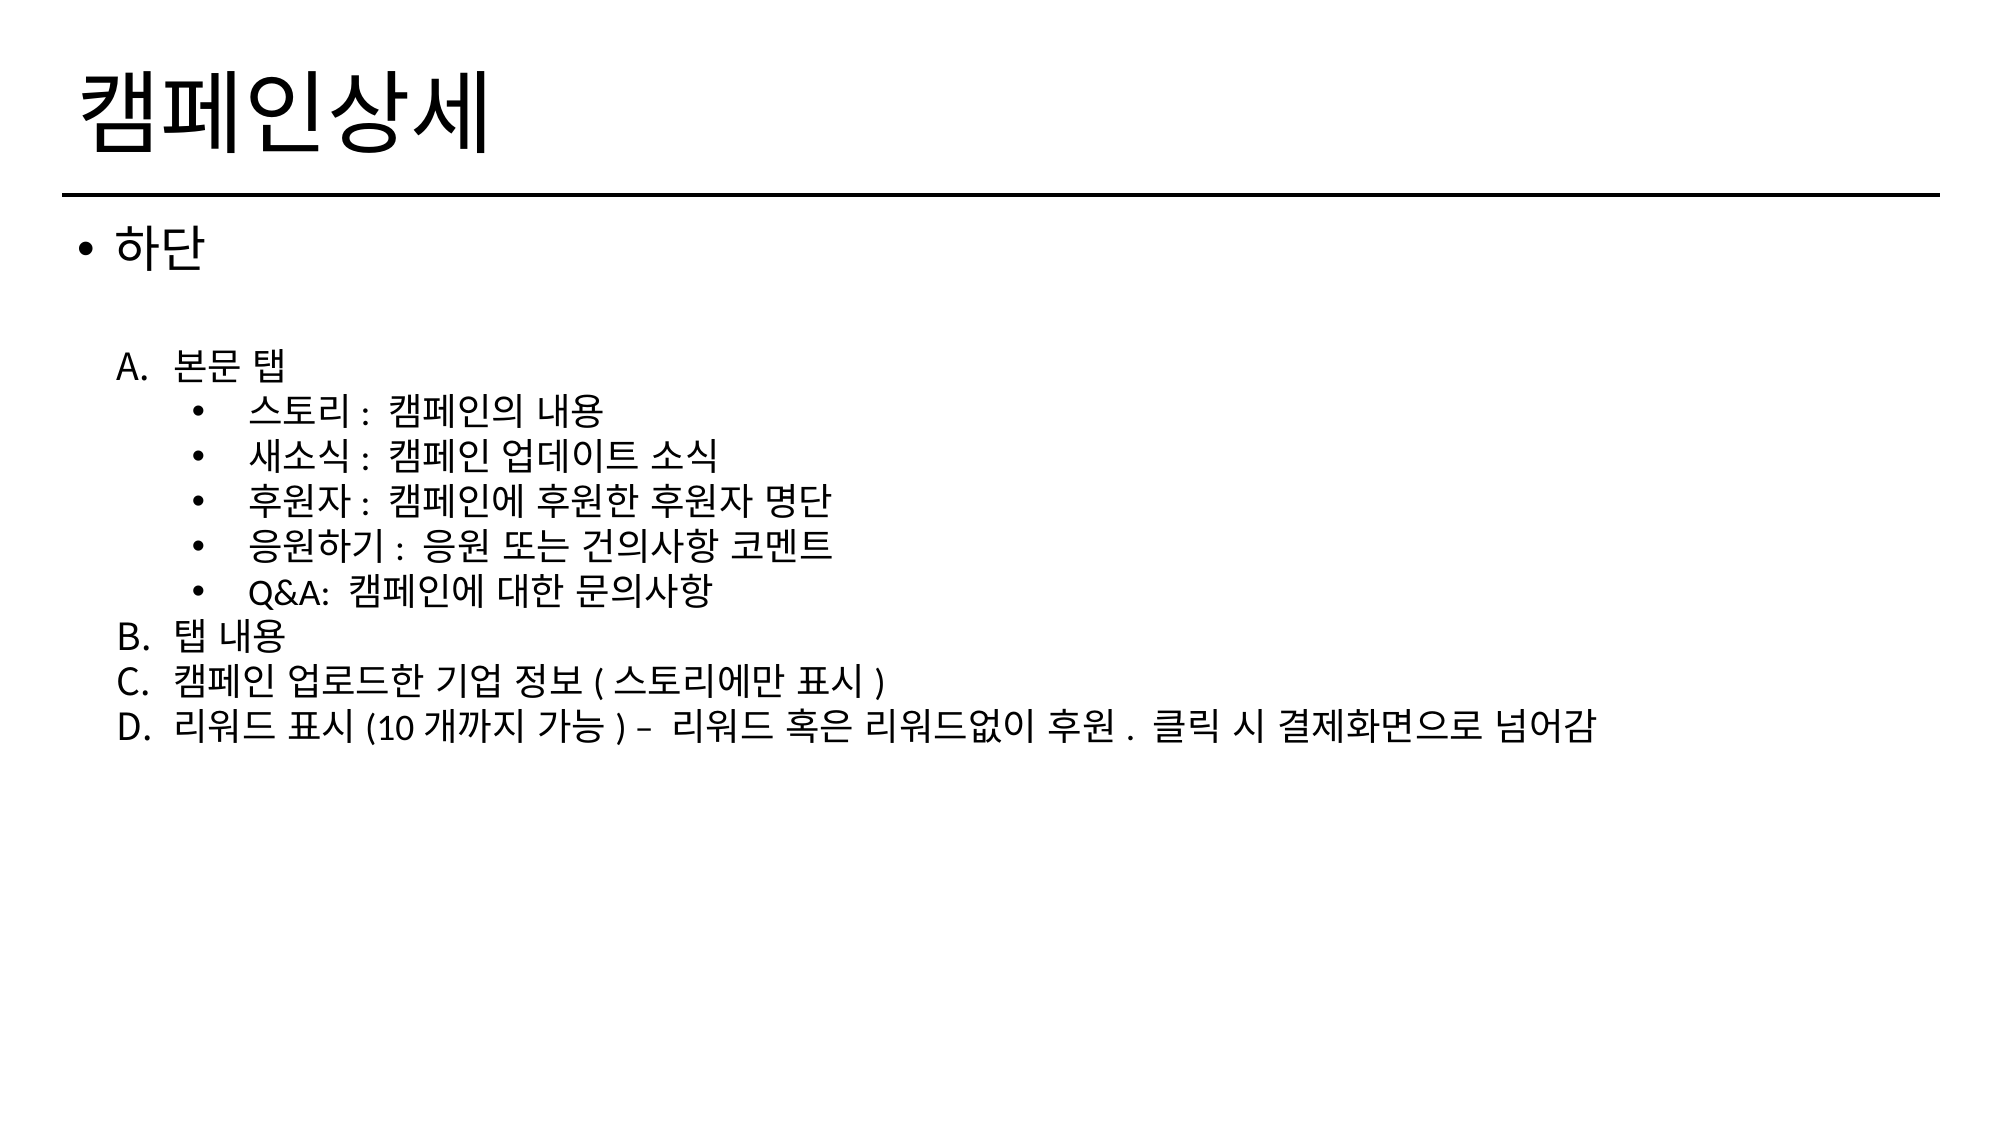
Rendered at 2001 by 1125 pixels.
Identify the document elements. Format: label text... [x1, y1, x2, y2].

text_box 본문 탭 스토리: 캠페인의 내용 새소식: 캠페인 업데이트 소식 후원자: 캠페인에 후원한 후원자 명단 응원하기: 응원 또는 건의사항 코멘트 Q&A: 캠페인에 대한 문의사항 탭 내용 캠페인 업로드한 기업 정보(스토리에만 표시) 리워드 표시(10개까지 가능) – 리워드 혹은 리워드없이 후원. 클릭 시 결제화면으로 넘어감 [102, 336, 1614, 756]
list 하단 [62, 216, 1941, 289]
title 캠페인상세 [62, 59, 1941, 174]
